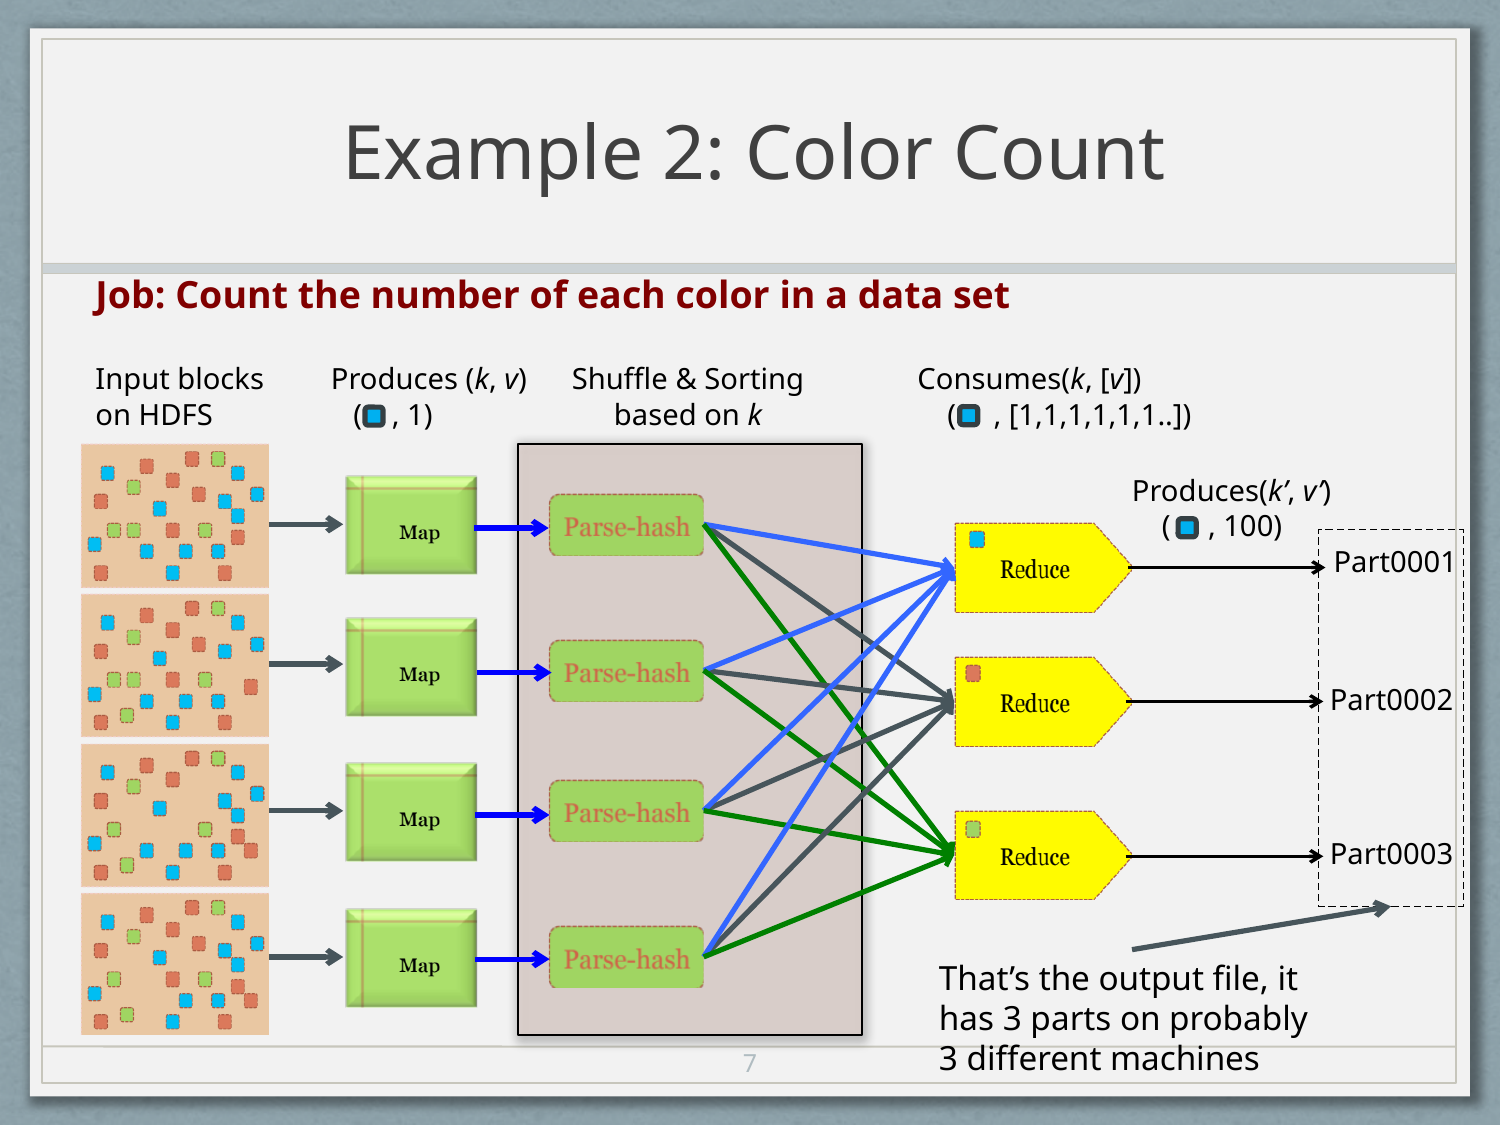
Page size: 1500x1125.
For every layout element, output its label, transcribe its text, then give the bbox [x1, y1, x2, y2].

title Example 2: Color Count [45, 40, 1463, 260]
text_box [902, 352, 1218, 440]
text_box Job: Count the number of each color in a data set [80, 263, 1280, 324]
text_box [315, 352, 546, 440]
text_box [1116, 464, 1432, 522]
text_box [473, 492, 705, 989]
picture [80, 443, 270, 1036]
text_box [268, 473, 478, 1009]
slide_number 7 [687, 1051, 813, 1088]
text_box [517, 966, 863, 1036]
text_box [703, 564, 916, 956]
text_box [923, 529, 1468, 1087]
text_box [517, 352, 863, 514]
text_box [703, 521, 955, 556]
text_box Input blocks on HDFS [80, 353, 292, 439]
